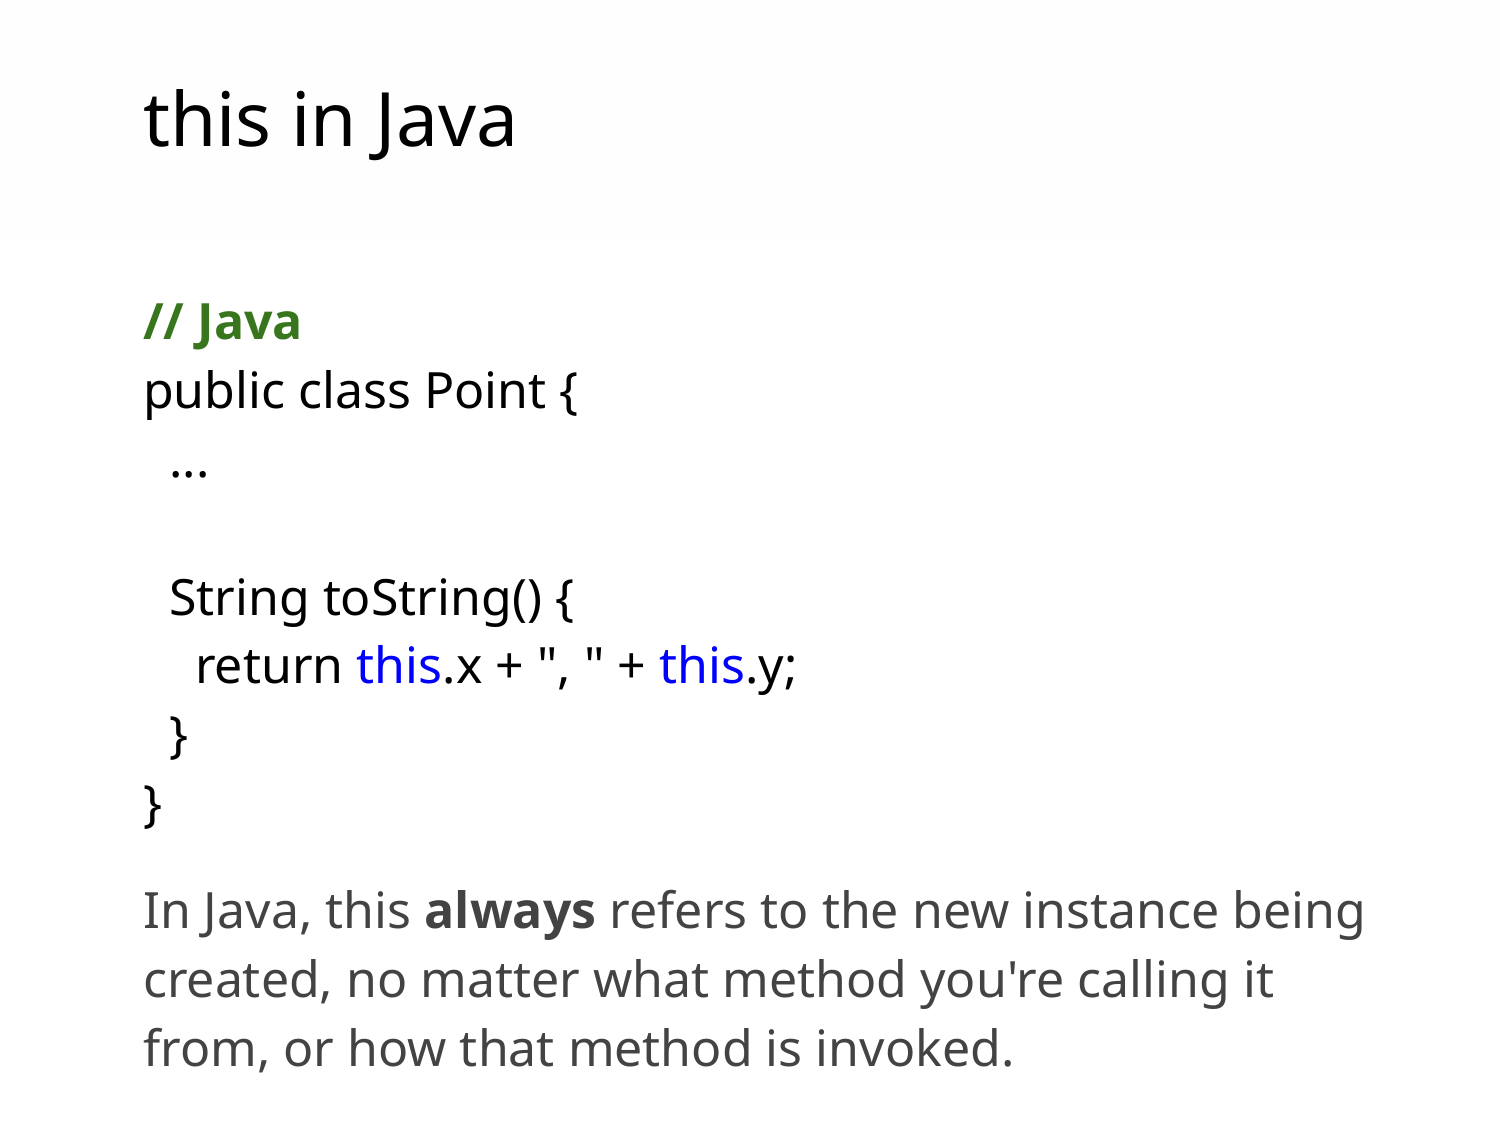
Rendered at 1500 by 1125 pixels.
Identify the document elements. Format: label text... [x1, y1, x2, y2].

text_box // Java public class Point { ... String toString() { return this.x + ", " + this.y; } } [128, 265, 1147, 855]
text_box In Java, this always refers to the new instance being created, no matter what method you're calling it from, or how that method is invoked. [128, 854, 1418, 1082]
text_box this in Java [128, 56, 1372, 183]
